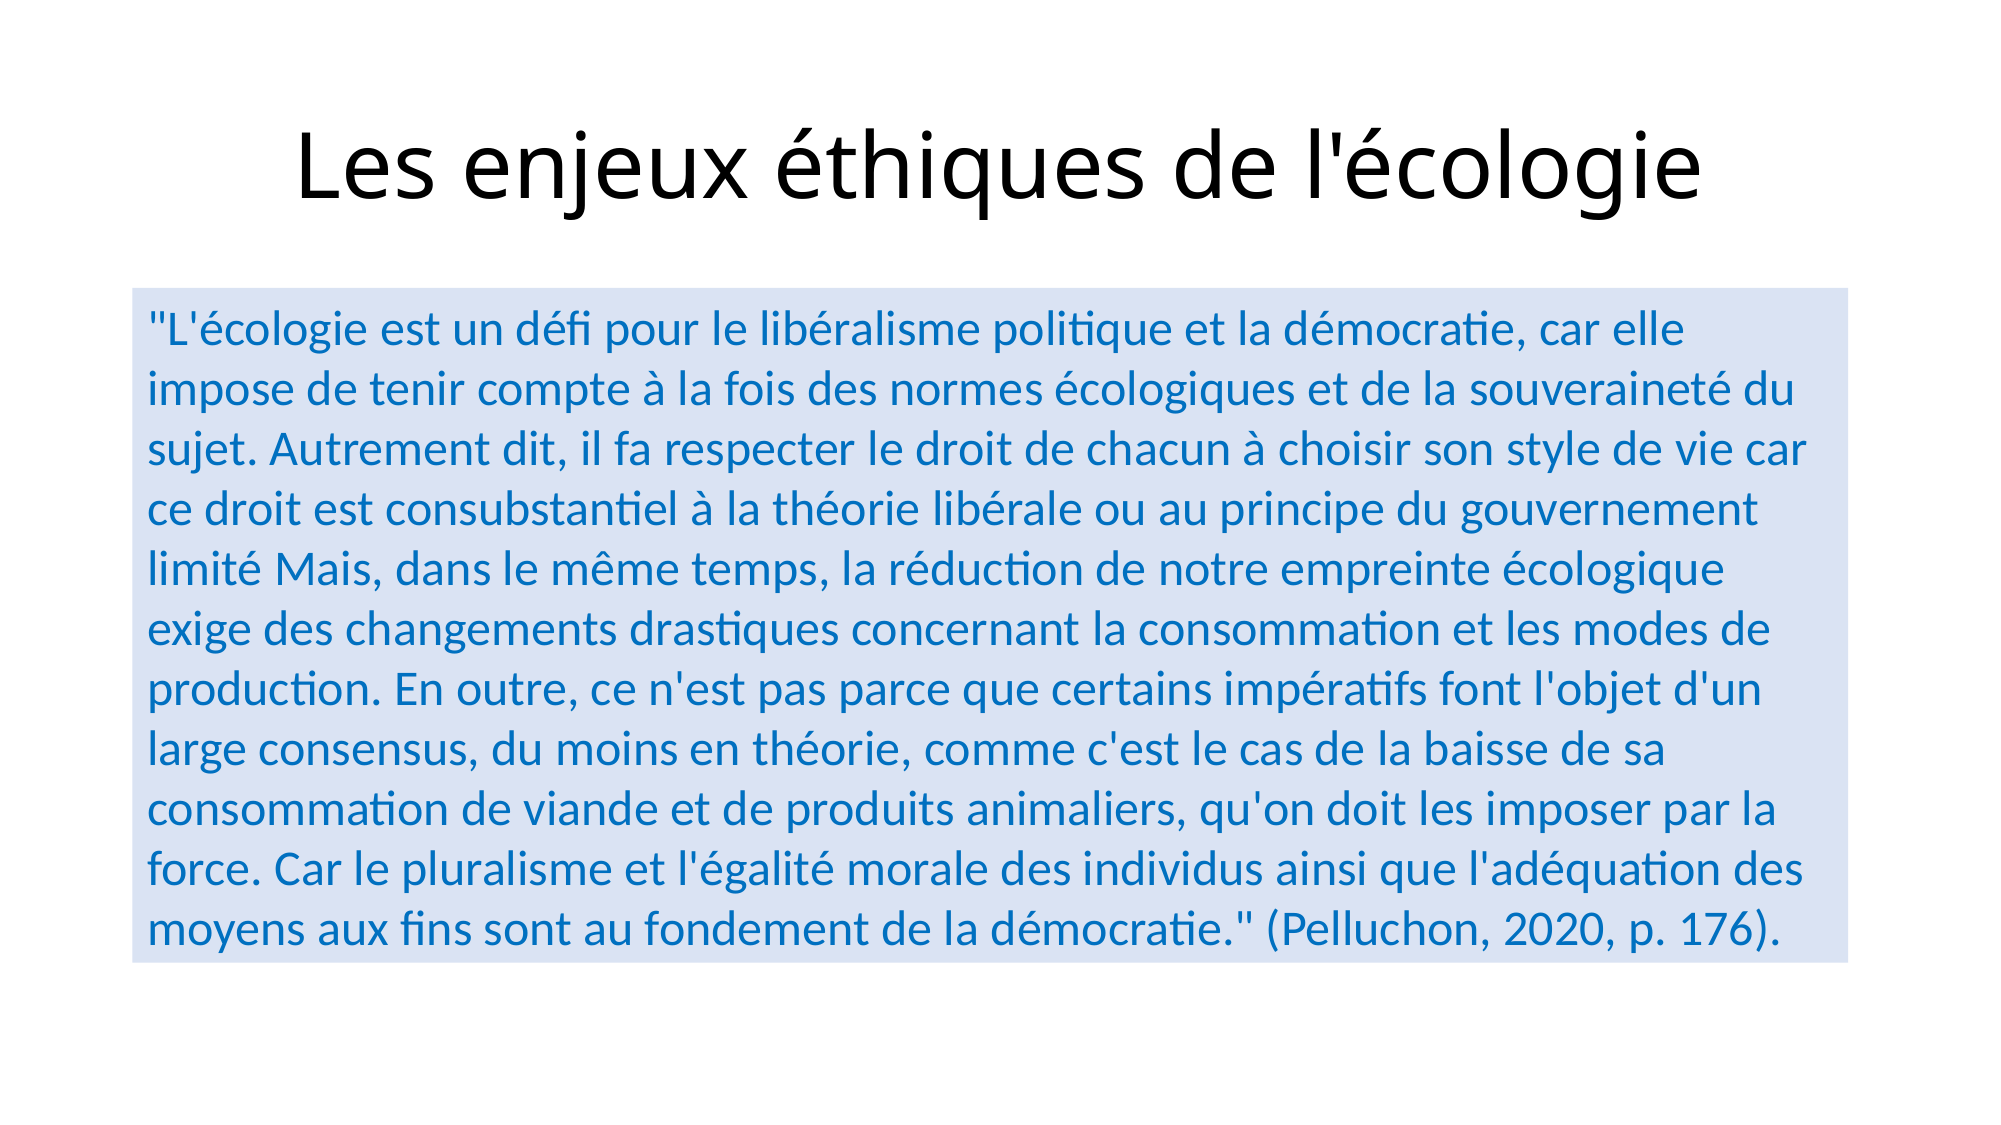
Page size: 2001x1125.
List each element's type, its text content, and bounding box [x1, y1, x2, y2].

text_box "L'écologie est un défi pour le libéralisme politique et la démocratie, car elle impose de tenir compte à la fois des normes écologiques et de la souveraineté du sujet. Autrement dit, il fa respecter le droit de chacun à choisir son style de vie car ce droit est consubstantiel à la théorie libérale ou au principe du gouvernement limité Mais, dans le même temps, la réduction de notre empreinte écologique exige des changements drastiques concernant la consommation et les modes de production. En outre, ce n'est pas parce que certains impératifs font l'objet d'un large consensus, du moins en théorie, comme c'est le cas de la baisse de sa consommation de viande et de produits animaliers, qu'on doit les imposer par la force. Car le pluralisme et l'égalité morale des individus ainsi que l'adéquation des moyens aux fins sont au fondement de la démocratie." (Pelluchon, 2020, p. 176). [132, 287, 1849, 963]
title Les enjeux éthiques de l'écologie [137, 59, 1863, 278]
